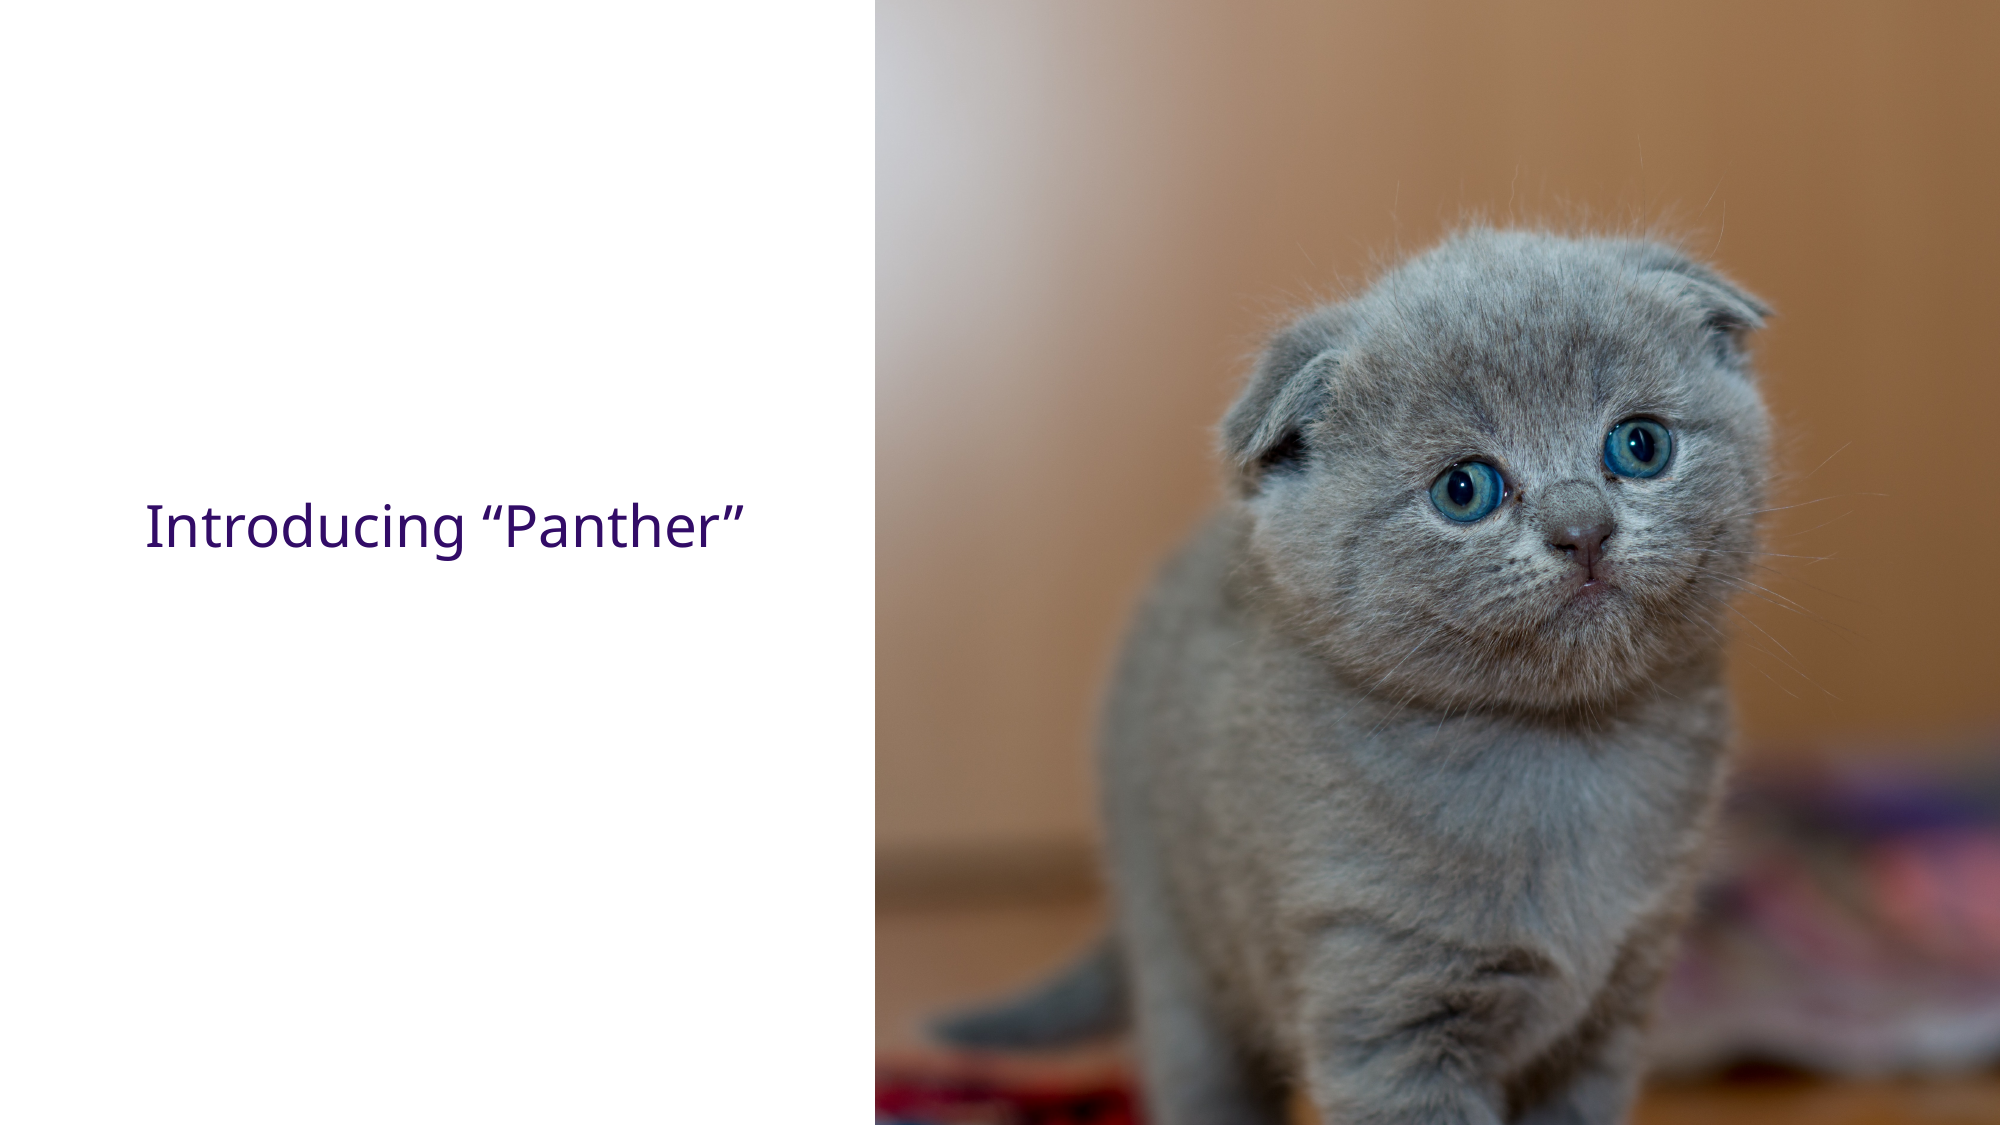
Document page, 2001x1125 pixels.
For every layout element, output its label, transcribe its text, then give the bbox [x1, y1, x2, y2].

title Introducing “Panther” [95, 489, 779, 560]
picture [874, 0, 2000, 1125]
